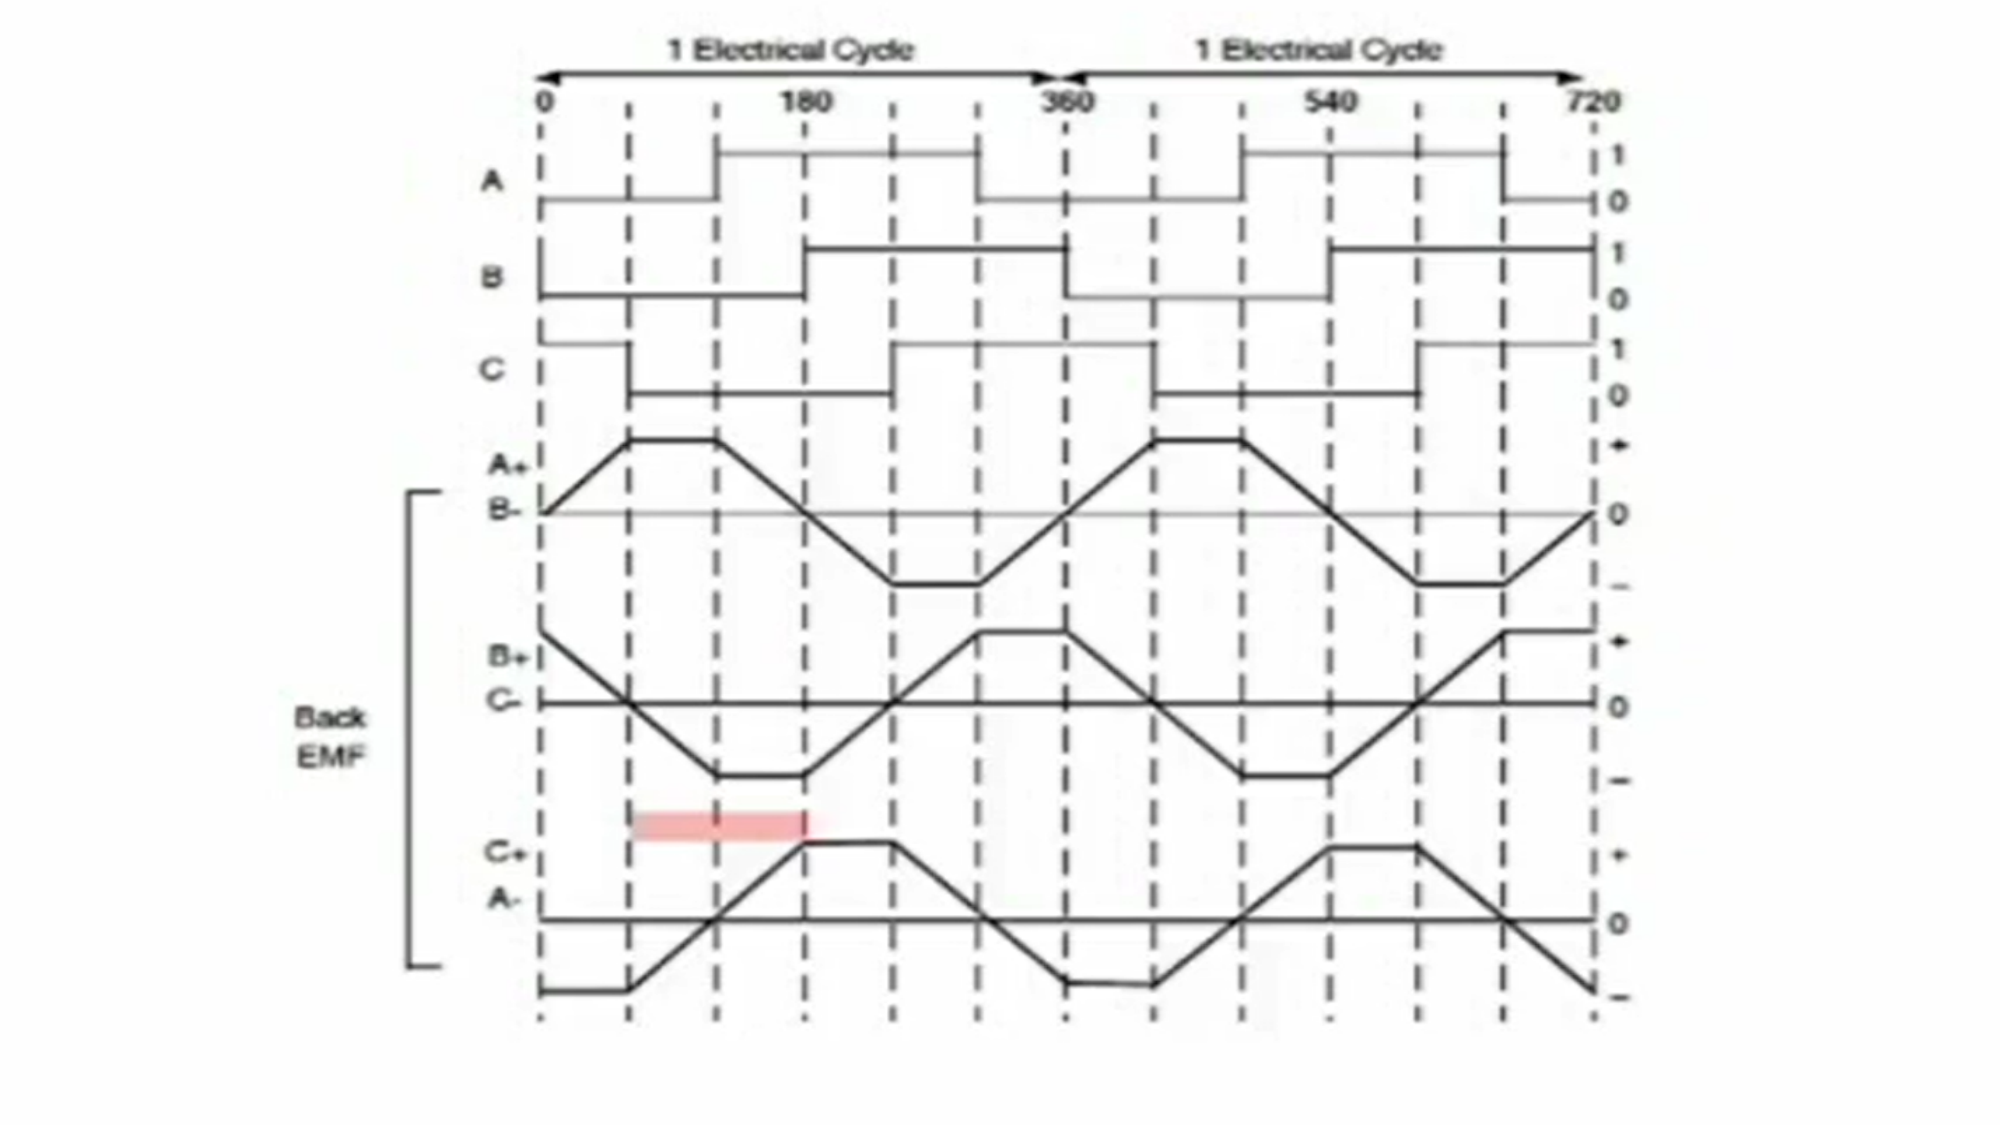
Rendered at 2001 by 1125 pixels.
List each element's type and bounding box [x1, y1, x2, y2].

list [0, 0, 2000, 1125]
